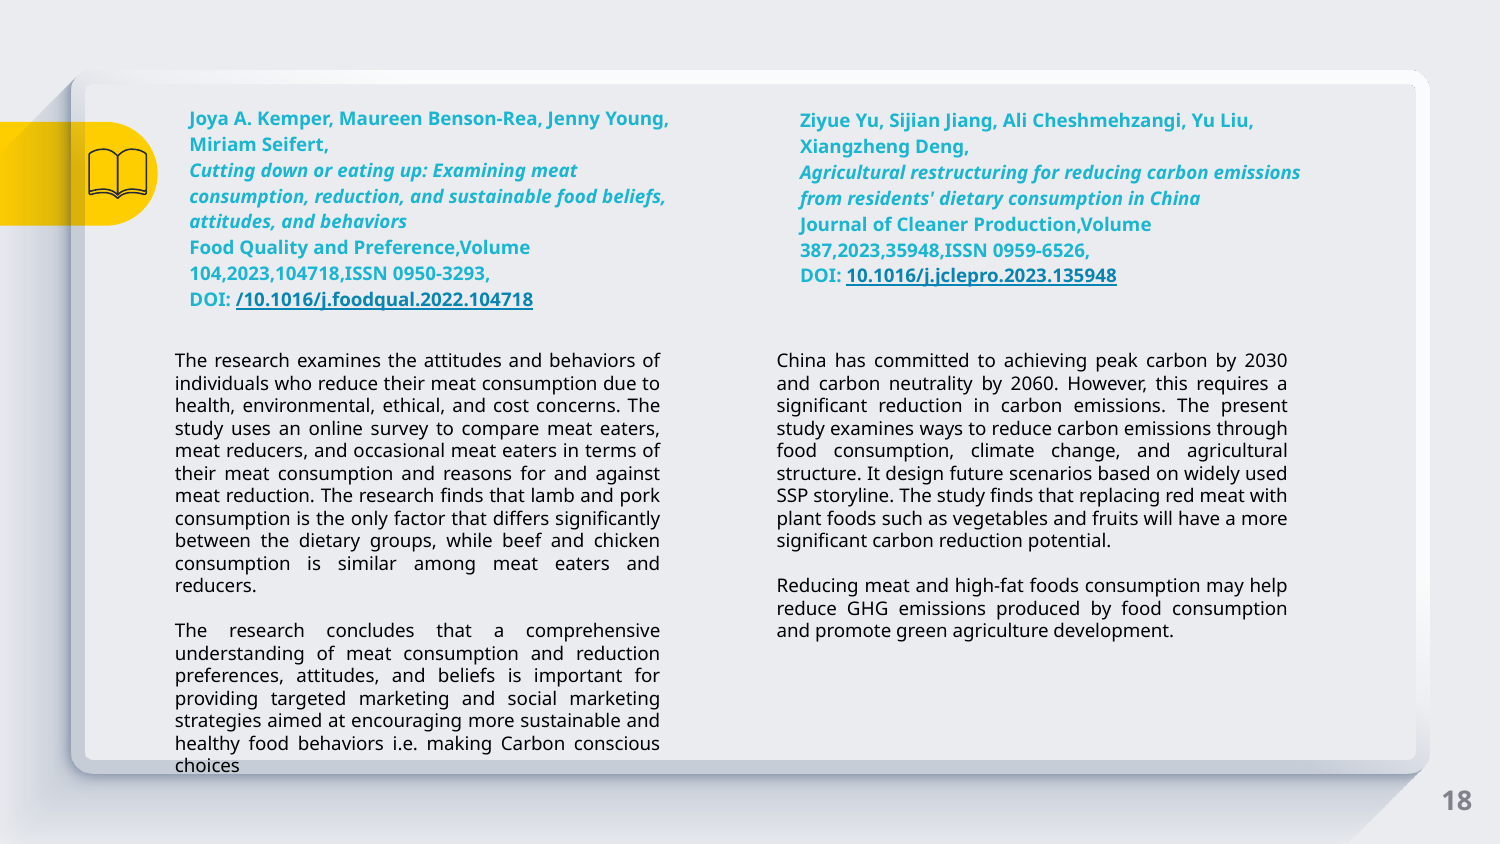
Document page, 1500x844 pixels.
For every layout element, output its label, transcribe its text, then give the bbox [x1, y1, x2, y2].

text_box Joya A. Kemper, Maureen Benson-Rea, Jenny Young, Miriam Seifert, Cutting down or eating up: Examining meat consumption, reduction, and sustainable food beliefs, attitudes, and behaviors Food Quality and Preference,Volume 104,2023,104718,ISSN 0950-3293, DOI: /10.1016/j.foodqual.2022.104718 [189, 103, 675, 244]
picture [0, 0, 1500, 844]
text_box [88, 148, 147, 199]
text_box Ziyue Yu, Sijian Jiang, Ali Cheshmehzangi, Yu Liu, Xiangzheng Deng, Agricultural restructuring for reducing carbon emissions from residents' dietary consumption in China Journal of Cleaner Production,Volume 387,2023,35948,ISSN 0959-6526, DOI: 10.1016/j.jclepro.2023.135948 [799, 165, 1311, 306]
list The research examines the attitudes and behaviors of individuals who reduce their meat consumption due to health, environmental, ethical, and cost concerns. The study uses an online survey to compare meat eaters, meat reducers, and occasional meat eaters in terms of their meat consumption and reasons for and against meat reduction. The research finds that lamb and pork consumption is the only factor that differs significantly between the dietary groups, while beef and chicken consumption is similar among meat eaters and reducers. The research concludes that a comprehensive understanding of meat consumption and reduction preferences, attitudes, and beliefs is important for providing targeted marketing and social marketing strategies aimed at encouraging more sustainable and healthy food behaviors i.e. making Carbon conscious choices [174, 348, 660, 843]
slide_number 18 [1414, 759, 1500, 844]
text_box China has committed to achieving peak carbon by 2030 and carbon neutrality by 2060. However, this requires a significant reduction in carbon emissions. The present study examines ways to reduce carbon emissions through food consumption, climate change, and agricultural structure. It design future scenarios based on widely used SSP storyline. The study finds that replacing red meat with plant foods such as vegetables and fruits will have a more significant carbon reduction potential. Reducing meat and high-fat foods consumption may help reduce GHG emissions produced by food consumption and promote green agriculture development. [776, 348, 1288, 843]
